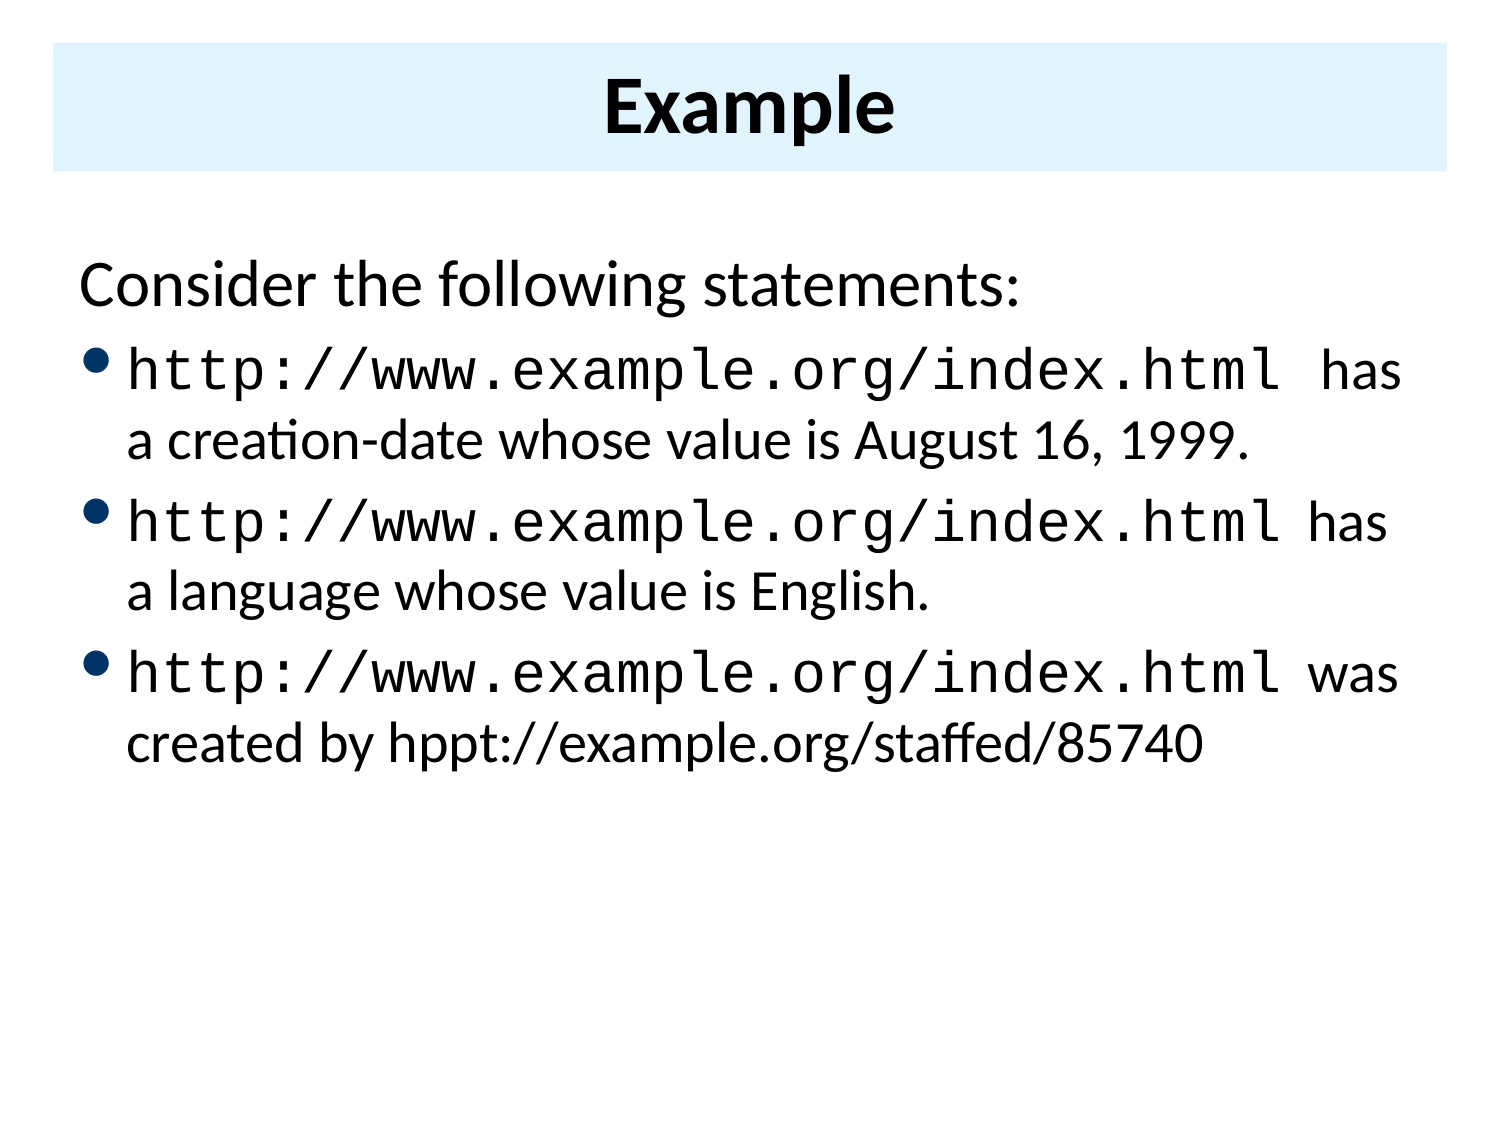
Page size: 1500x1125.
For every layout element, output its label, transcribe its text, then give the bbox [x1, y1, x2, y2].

title Example [53, 42, 1447, 172]
list Consider the following statements: http://www.example.org/index.html has a creation-date whose value is August 16, 1999. http://www.example.org/index.html has a language whose value is English. http://www.example.org/index.html was created by hppt://example.org/staffed/85740 [64, 231, 1436, 1047]
